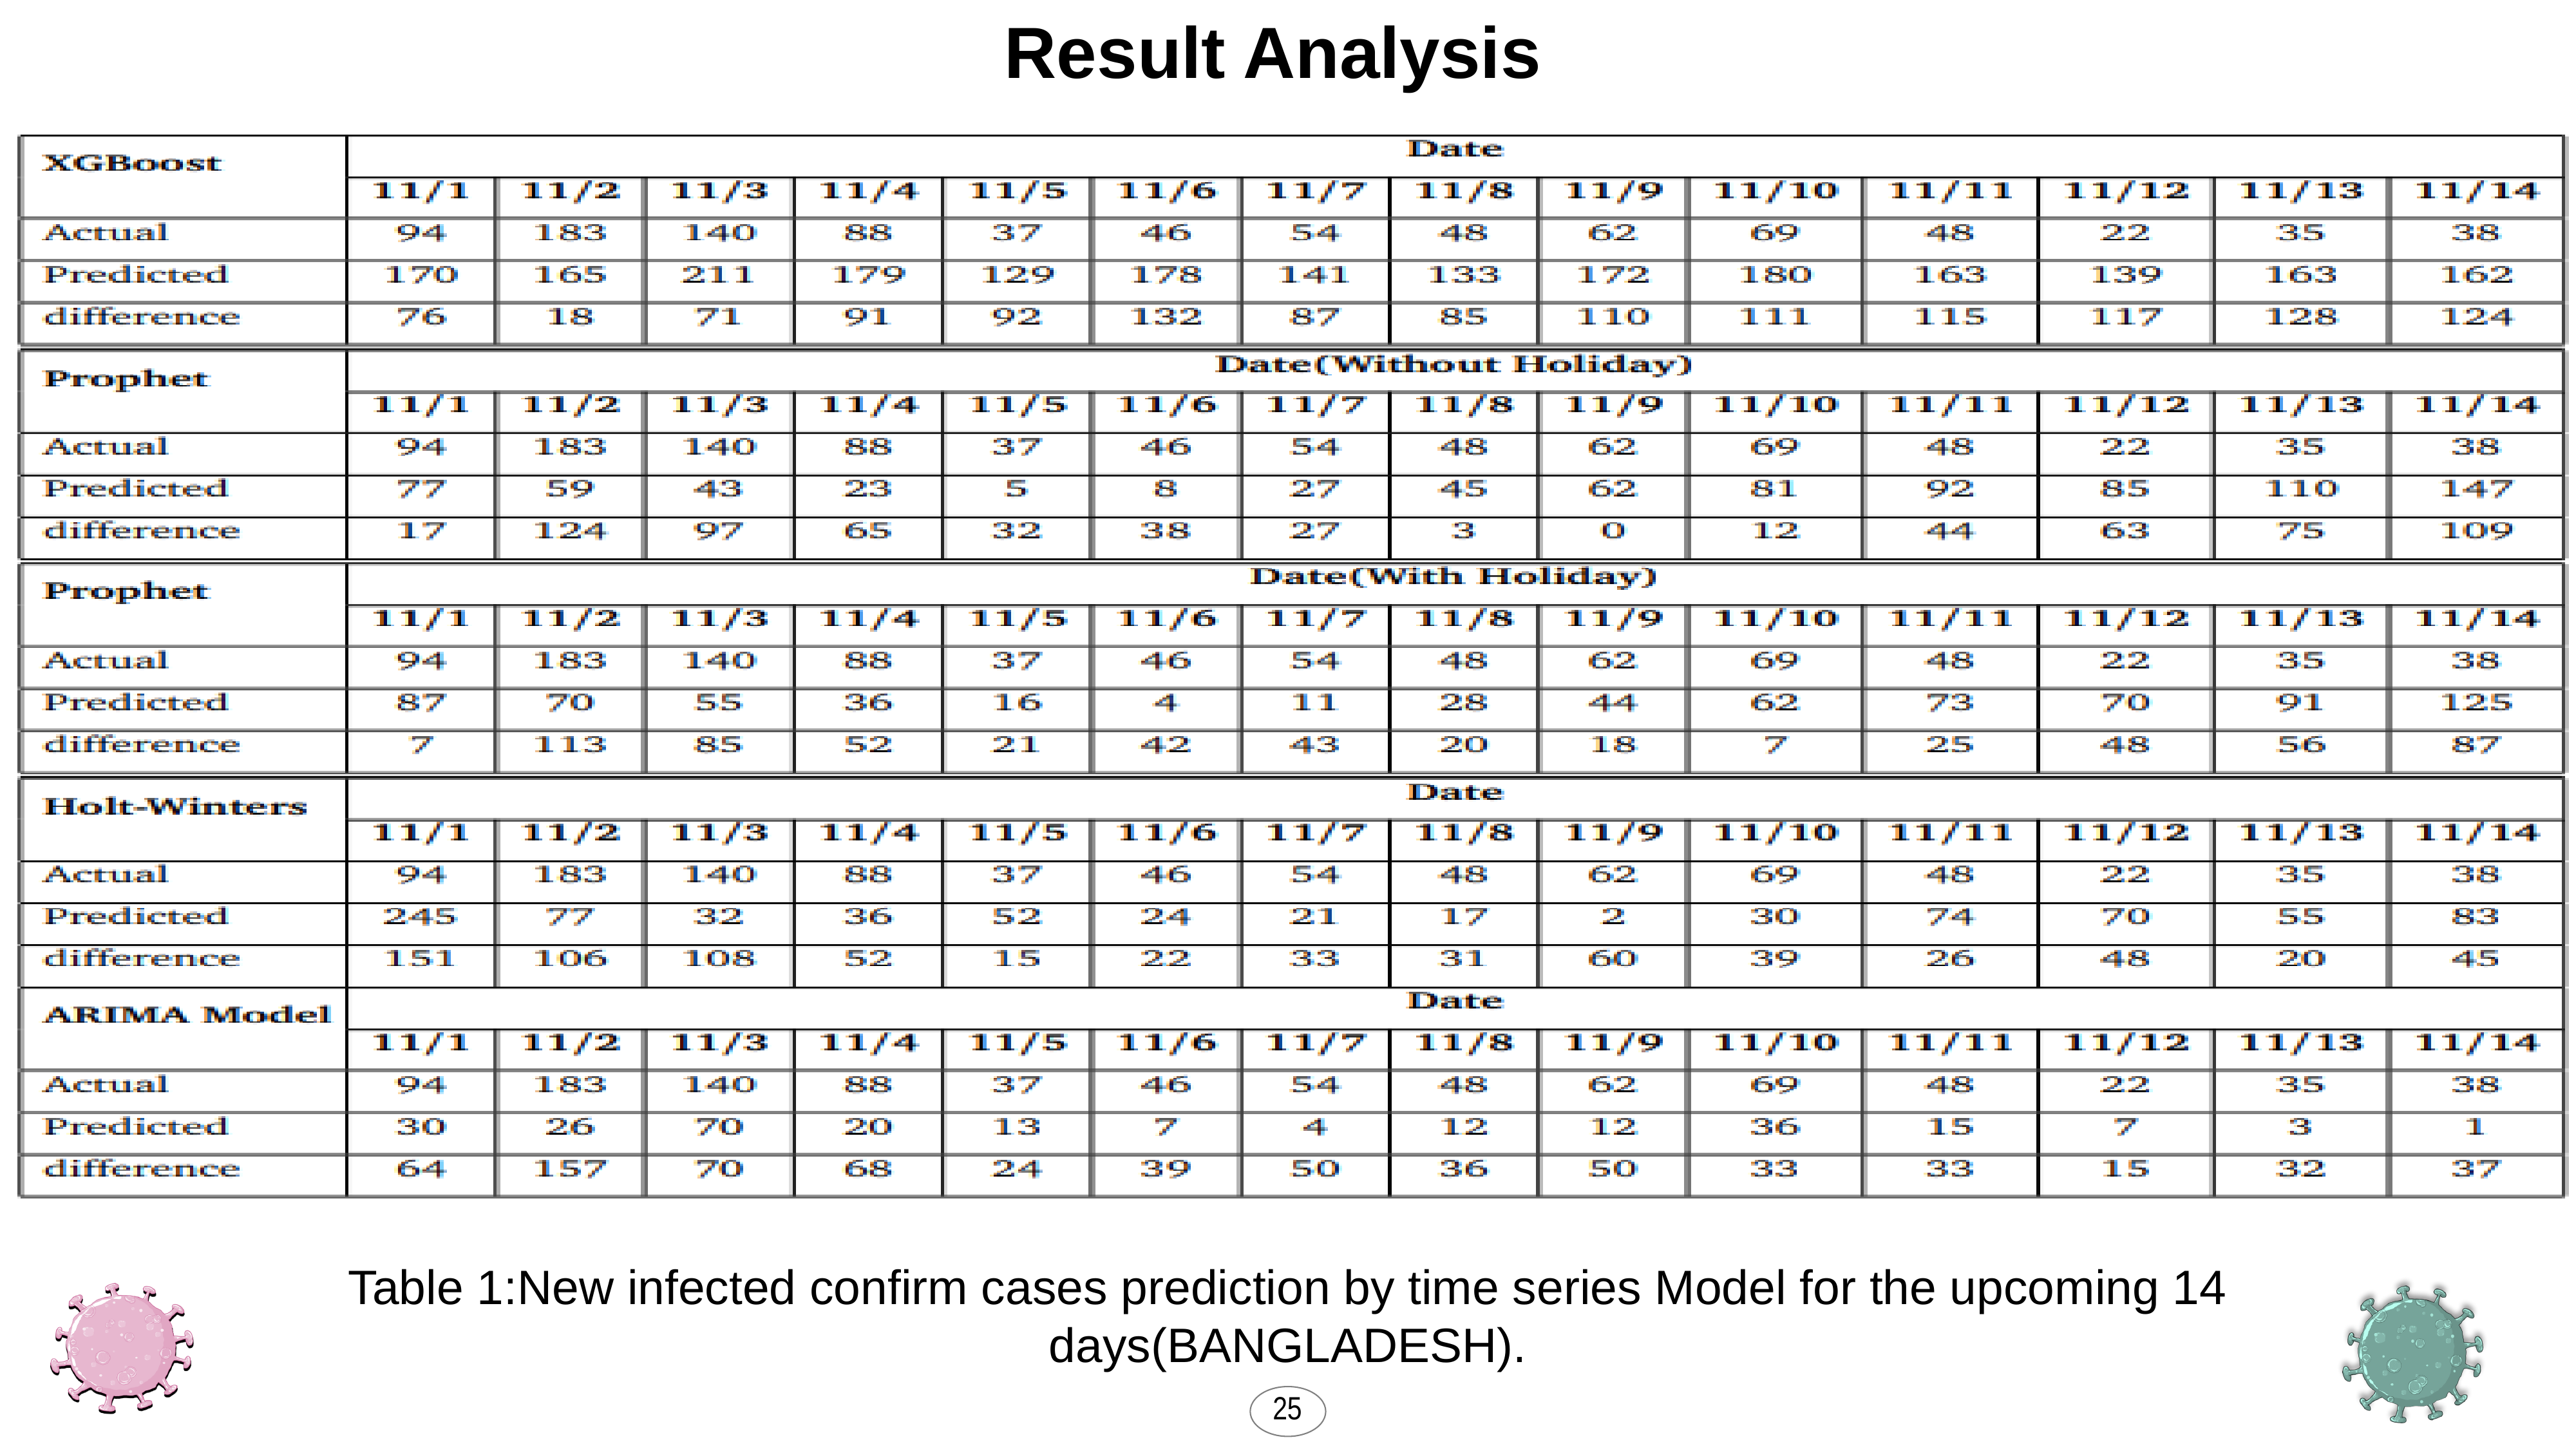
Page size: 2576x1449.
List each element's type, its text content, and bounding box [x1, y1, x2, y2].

slide_number 25 [1265, 1381, 1310, 1391]
text_box Result Analysis [724, 0, 1822, 99]
text_box [1250, 1387, 1326, 1437]
picture [2342, 1285, 2484, 1423]
picture [0, 126, 2576, 1204]
text_box Table 1:New infected confirm cases prediction by time series Model for the upcoming 14 days(BANGLADESH). [312, 1251, 2263, 1378]
picture [50, 1283, 194, 1412]
